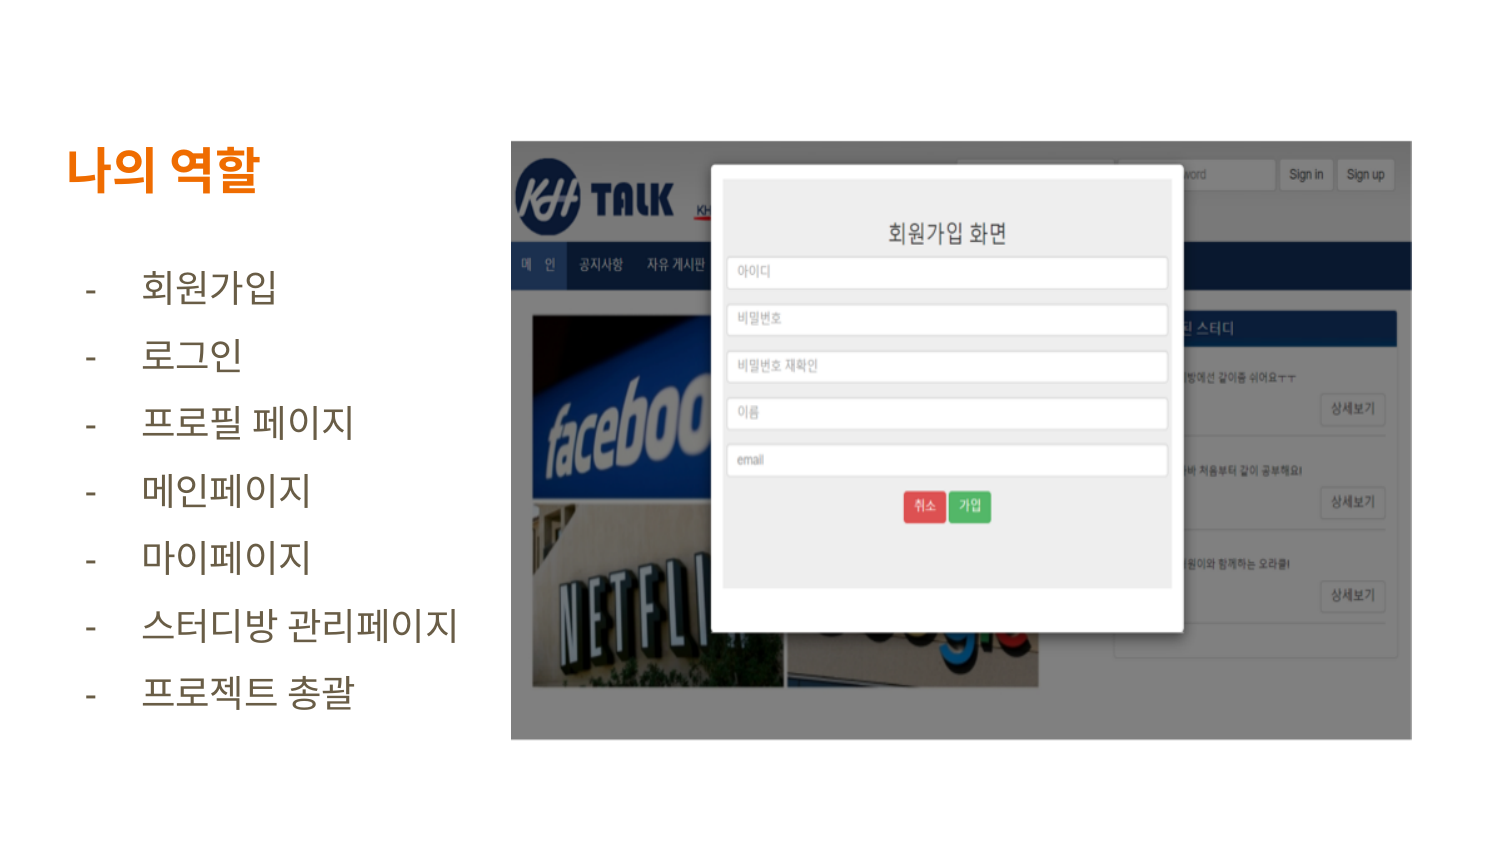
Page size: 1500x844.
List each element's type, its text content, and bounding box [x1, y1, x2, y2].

picture [511, 139, 1412, 741]
title 나의 역할 [51, 91, 512, 216]
list 회원가입 로그인 프로필 페이지 메인페이지 마이페이지 스터디방 관리페이지 프로젝트 총괄 [51, 227, 512, 750]
